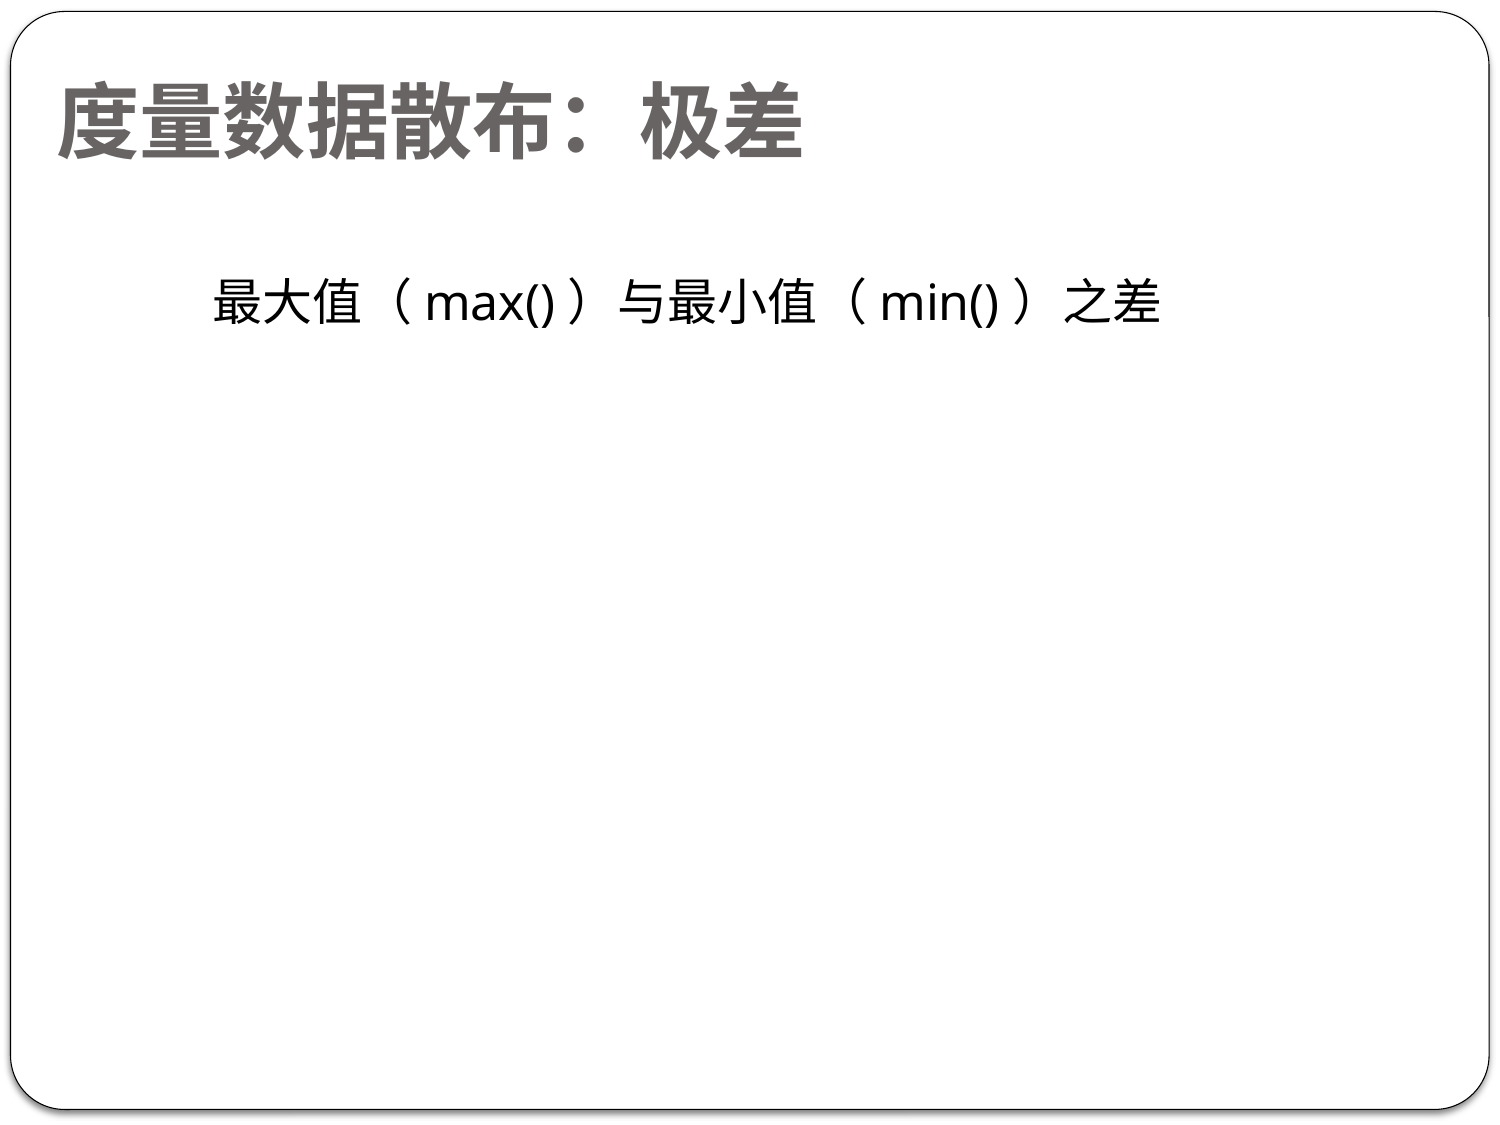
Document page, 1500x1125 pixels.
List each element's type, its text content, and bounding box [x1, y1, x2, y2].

text_box 最大值（max()）与最小值（min()）之差 [197, 262, 1177, 338]
text_box 度量数据散布：极差 [41, 0, 1317, 184]
